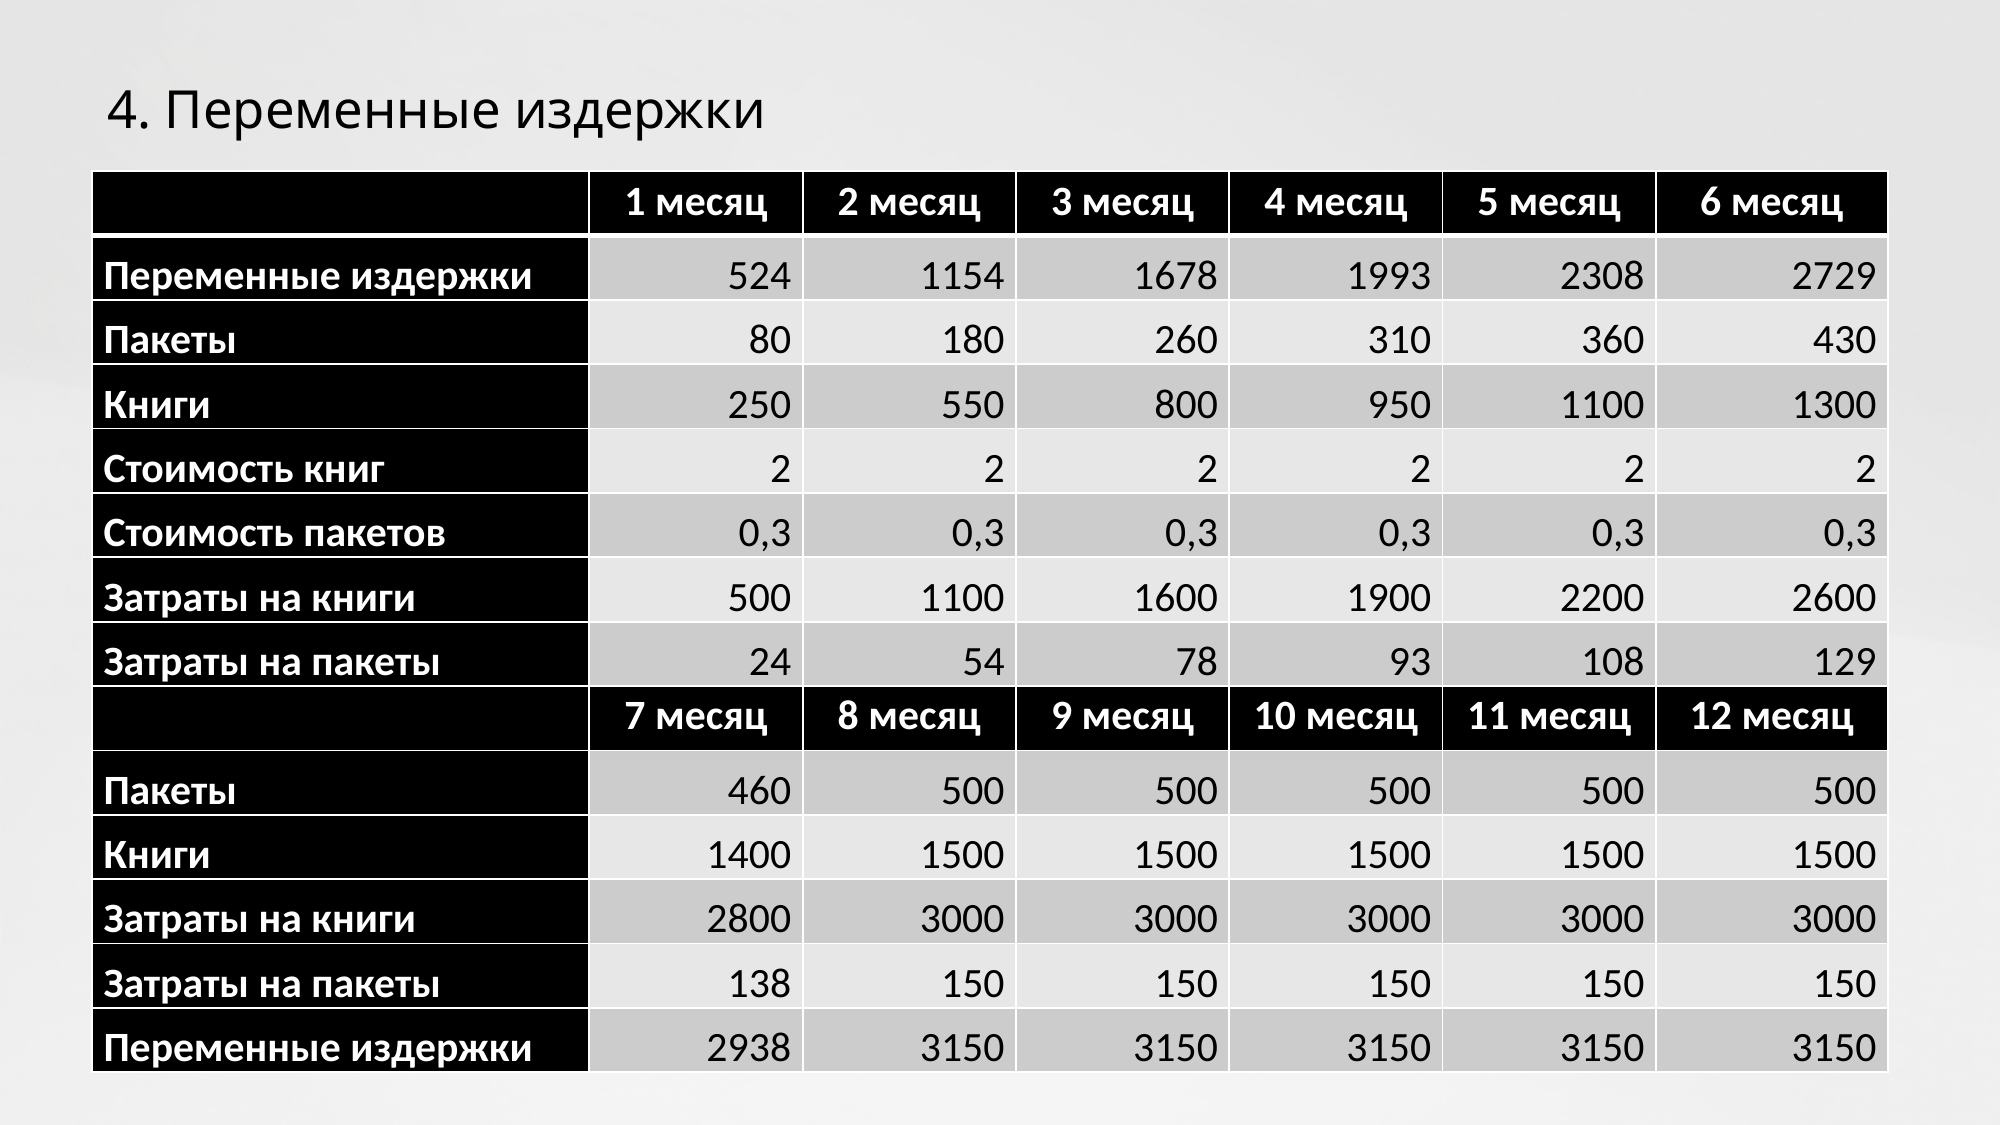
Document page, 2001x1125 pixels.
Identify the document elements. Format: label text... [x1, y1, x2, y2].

table_cell 1500 [1230, 816, 1442, 878]
table_cell 180 [804, 301, 1015, 363]
table_header 4 месяц [1230, 172, 1442, 233]
table_cell 500 [1017, 751, 1228, 814]
table_cell 3000 [1657, 880, 1887, 943]
table_cell 93 [1230, 623, 1442, 685]
table_cell 250 [590, 365, 802, 428]
table_header 5 месяц [1443, 172, 1655, 233]
table_cell Книги [93, 816, 588, 878]
table_cell 1400 [590, 816, 802, 878]
table_cell Стоимость книг [93, 429, 588, 492]
title 4. Переменные издержки [92, 52, 803, 170]
table_cell 1154 [804, 238, 1015, 299]
table_cell 0,3 [1230, 494, 1442, 556]
table_header 2 месяц [804, 172, 1015, 233]
table_cell 3150 [1443, 1009, 1655, 1071]
table_cell 2 [804, 429, 1015, 492]
table_cell 950 [1230, 365, 1442, 428]
table_cell 524 [590, 238, 802, 299]
table_cell 2729 [1657, 238, 1887, 299]
table_cell 11 месяц [1443, 687, 1655, 750]
table_cell 150 [804, 944, 1015, 1007]
table_cell Затраты на пакеты [93, 944, 588, 1007]
table_cell 3150 [1017, 1009, 1228, 1071]
table_cell 1100 [1443, 365, 1655, 428]
table_cell 2600 [1657, 558, 1887, 621]
table_cell 0,3 [1657, 494, 1887, 556]
table_cell 260 [1017, 301, 1228, 363]
table_cell 0,3 [590, 494, 802, 556]
table_cell 310 [1230, 301, 1442, 363]
table_header [93, 172, 588, 233]
table_cell 138 [590, 944, 802, 1007]
table_cell 150 [1443, 944, 1655, 1007]
table_cell 3000 [804, 880, 1015, 943]
table_cell Пакеты [93, 301, 588, 363]
table_cell 1500 [1657, 816, 1887, 878]
table_cell 1500 [1017, 816, 1228, 878]
table_header 6 месяц [1657, 172, 1887, 233]
table_cell 108 [1443, 623, 1655, 685]
table_cell Затраты на пакеты [93, 623, 588, 685]
table_cell 2938 [590, 1009, 802, 1071]
table_cell [93, 687, 588, 750]
table_cell 2308 [1443, 238, 1655, 299]
table_cell 1600 [1017, 558, 1228, 621]
table_cell 1678 [1017, 238, 1228, 299]
table_cell 2 [1017, 429, 1228, 492]
table_cell 10 месяц [1230, 687, 1442, 750]
table_cell 360 [1443, 301, 1655, 363]
table_header 1 месяц [590, 172, 802, 233]
table_cell 500 [804, 751, 1015, 814]
table_cell 430 [1657, 301, 1887, 363]
table_cell 3150 [804, 1009, 1015, 1071]
table_cell 54 [804, 623, 1015, 685]
table_cell Переменные издержки [93, 238, 588, 299]
table_cell 78 [1017, 623, 1228, 685]
table_cell 1100 [804, 558, 1015, 621]
table_cell Затраты на книги [93, 880, 588, 943]
table_cell 9 месяц [1017, 687, 1228, 750]
table_cell 800 [1017, 365, 1228, 428]
table_cell Переменные издержки [93, 1009, 588, 1071]
table_cell 150 [1657, 944, 1887, 1007]
table_cell 2800 [590, 880, 802, 943]
table_cell 2 [1230, 429, 1442, 492]
table_cell 3000 [1443, 880, 1655, 943]
table_cell 150 [1017, 944, 1228, 1007]
table_cell 500 [1657, 751, 1887, 814]
table_cell 8 месяц [804, 687, 1015, 750]
table_cell 12 месяц [1657, 687, 1887, 750]
table_cell 7 месяц [590, 687, 802, 750]
table_cell 3150 [1657, 1009, 1887, 1071]
table_cell 129 [1657, 623, 1887, 685]
table_cell 0,3 [1017, 494, 1228, 556]
table_cell 500 [590, 558, 802, 621]
table_cell 3000 [1017, 880, 1228, 943]
table_cell 1993 [1230, 238, 1442, 299]
table_cell Пакеты [93, 751, 588, 814]
table_cell 500 [1230, 751, 1442, 814]
table_header 3 месяц [1017, 172, 1228, 233]
table_cell 1900 [1230, 558, 1442, 621]
table_cell 1500 [804, 816, 1015, 878]
table_cell 2 [590, 429, 802, 492]
table_cell Книги [93, 365, 588, 428]
table_cell 80 [590, 301, 802, 363]
table_cell 0,3 [804, 494, 1015, 556]
table_cell 0,3 [1443, 494, 1655, 556]
table_cell 550 [804, 365, 1015, 428]
table_cell 2 [1443, 429, 1655, 492]
table_cell 500 [1443, 751, 1655, 814]
table_cell 1500 [1443, 816, 1655, 878]
table_cell 460 [590, 751, 802, 814]
table_cell 3000 [1230, 880, 1442, 943]
table_cell 2200 [1443, 558, 1655, 621]
table_cell 3150 [1230, 1009, 1442, 1071]
table_cell 150 [1230, 944, 1442, 1007]
table_cell 24 [590, 623, 802, 685]
table_cell 2 [1657, 429, 1887, 492]
table_cell Стоимость пакетов [93, 494, 588, 556]
table_cell 1300 [1657, 365, 1887, 428]
table_cell Затраты на книги [93, 558, 588, 621]
